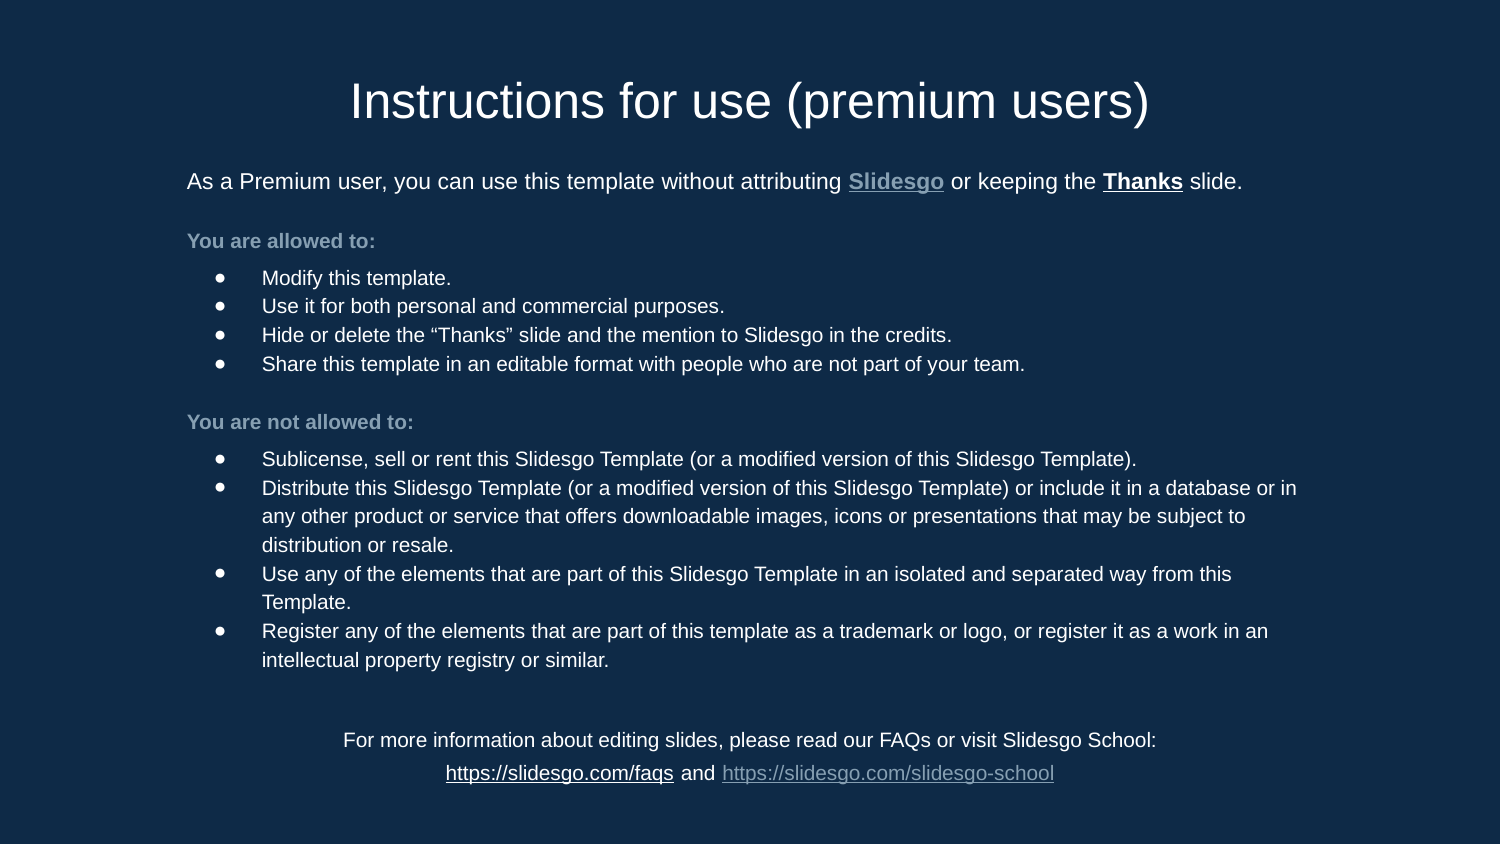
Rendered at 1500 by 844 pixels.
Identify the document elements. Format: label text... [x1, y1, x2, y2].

text_box For more information about editing slides, please read our FAQs or visit Slidesgo School: https://slidesgo.com/faqs and https://slidesgo.com/slidesgo-school [171, 707, 1328, 780]
title Instructions for use (premium users) [171, 53, 1328, 133]
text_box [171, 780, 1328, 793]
text_box As a Premium user, you can use this template without attributing Slidesgo or keeping the Thanks slide. You are allowed to: Modify this template. Use it for both personal and commercial purposes. Hide or delete the “Thanks” slide and the mention to Slidesgo in the credits. Share this template in an editable format with people who are not part of your team. You are not allowed to: Sublicense, sell or rent this Slidesgo Template (or a modified version of this Slidesgo Template). Distribute this Slidesgo Template (or a modified version of this Slidesgo Template) or include it in a database or in any other product or service that offers downloadable images, icons or presentations that may be subject to distribution or resale. Use any of the elements that are part of this Slidesgo Template in an isolated and separated way from this Template. Register any of the elements that are part of this template as a trademark or logo, or register it as a work in an intellectual property registry or similar. [171, 148, 1328, 707]
